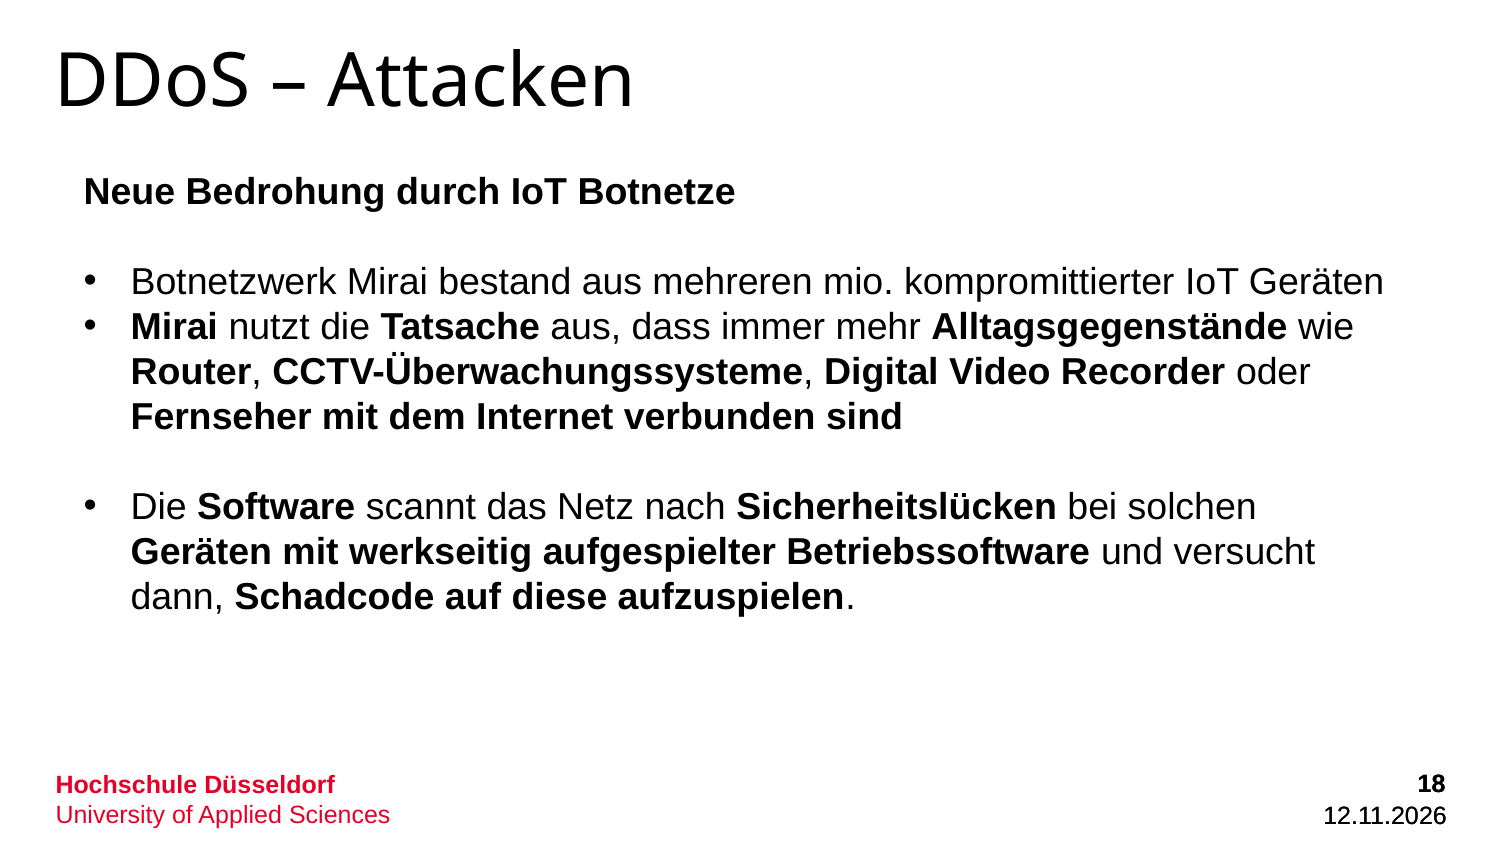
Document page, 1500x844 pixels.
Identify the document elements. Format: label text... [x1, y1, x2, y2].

text_box 01.12.2022 [1402, 785, 1463, 844]
text_box Neue Bedrohung durch IoT Botnetze Botnetzwerk Mirai bestand aus mehreren mio. kompromittierter IoT Geräten Mirai nutzt die Tatsache aus, dass immer mehr Alltagsgegenstände wie Router, CCTV-Überwachungssysteme, Digital Video Recorder oder Fernseher mit dem Internet verbunden sind Die Software scannt das Netz nach Sicherheitslücken bei solchen Geräten mit werkseitig aufgespielter Betriebssoftware und versucht dann, Schadcode auf diese aufzuspielen. [68, 159, 1402, 844]
text_box 18 [1402, 759, 1461, 815]
title DDoS – Attacken [39, 24, 1461, 160]
